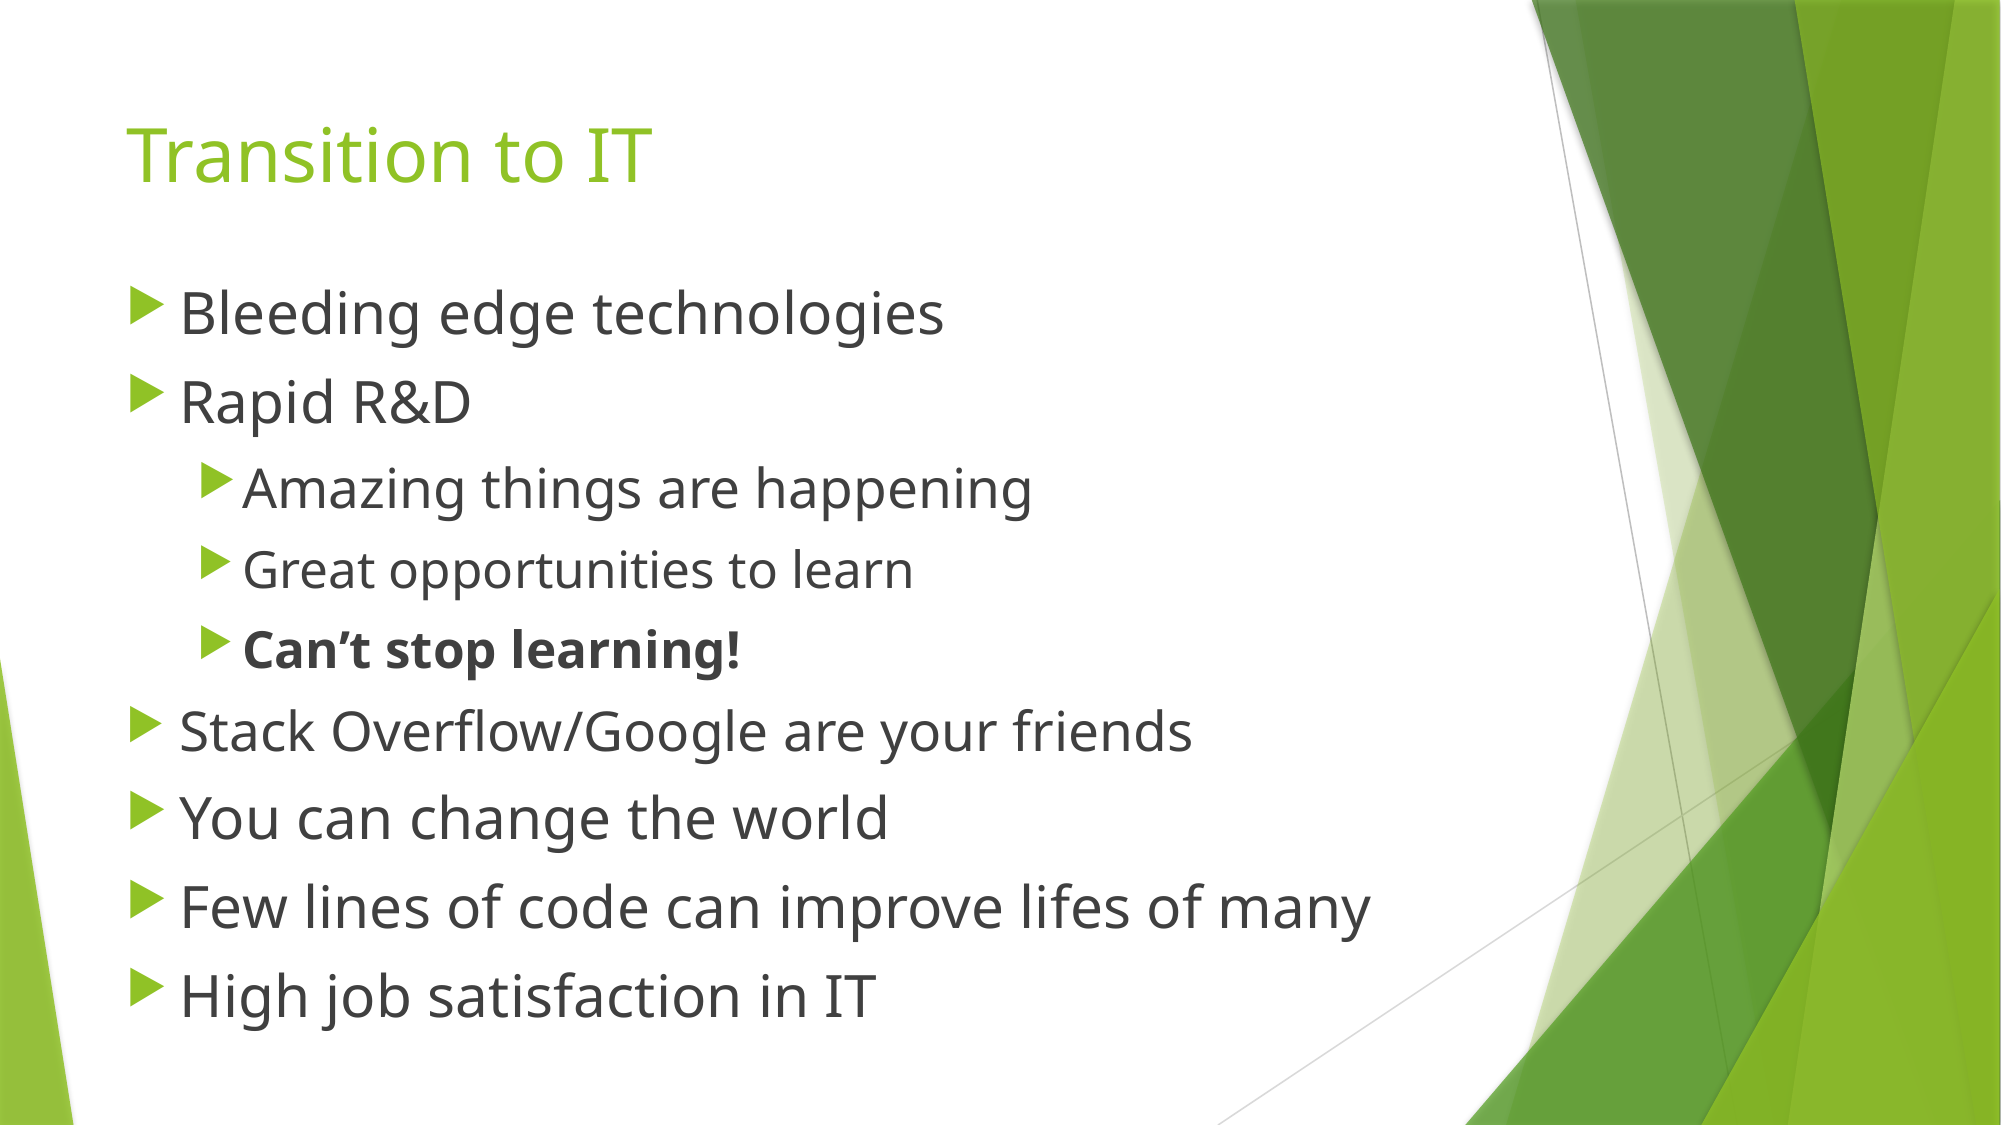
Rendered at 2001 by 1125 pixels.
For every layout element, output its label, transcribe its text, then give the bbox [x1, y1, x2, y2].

title Transition to IT [111, 99, 1522, 218]
list Bleeding edge technologies Rapid R&D Amazing things are happening Great opportunities to learn Can’t stop learning! Stack Overflow/Google are your friends You can change the world Few lines of code can improve lifes of many High job satisfaction in IT [111, 268, 1572, 1037]
